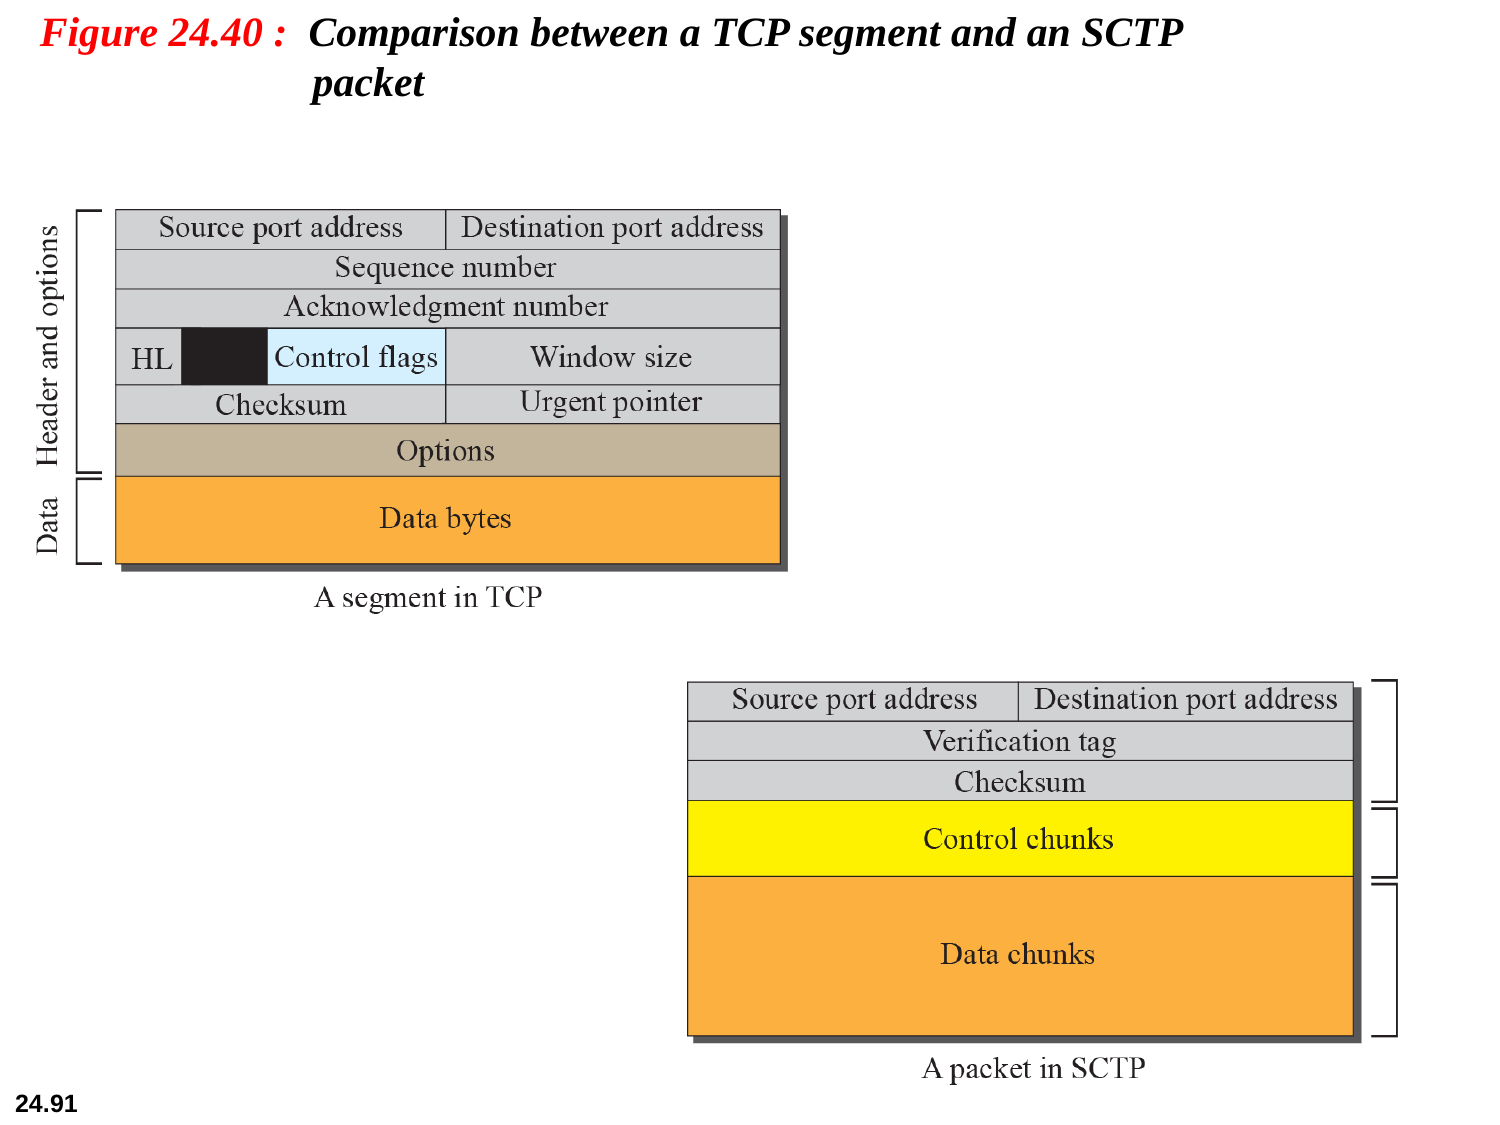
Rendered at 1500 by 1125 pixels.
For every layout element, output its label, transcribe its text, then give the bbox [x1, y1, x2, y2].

text_box 24.91 [0, 1049, 313, 1125]
picture [687, 678, 1398, 1088]
picture [30, 208, 788, 617]
text_box Figure 24.40 : Comparison between a TCP segment and an SCTP packet [24, 0, 1488, 113]
